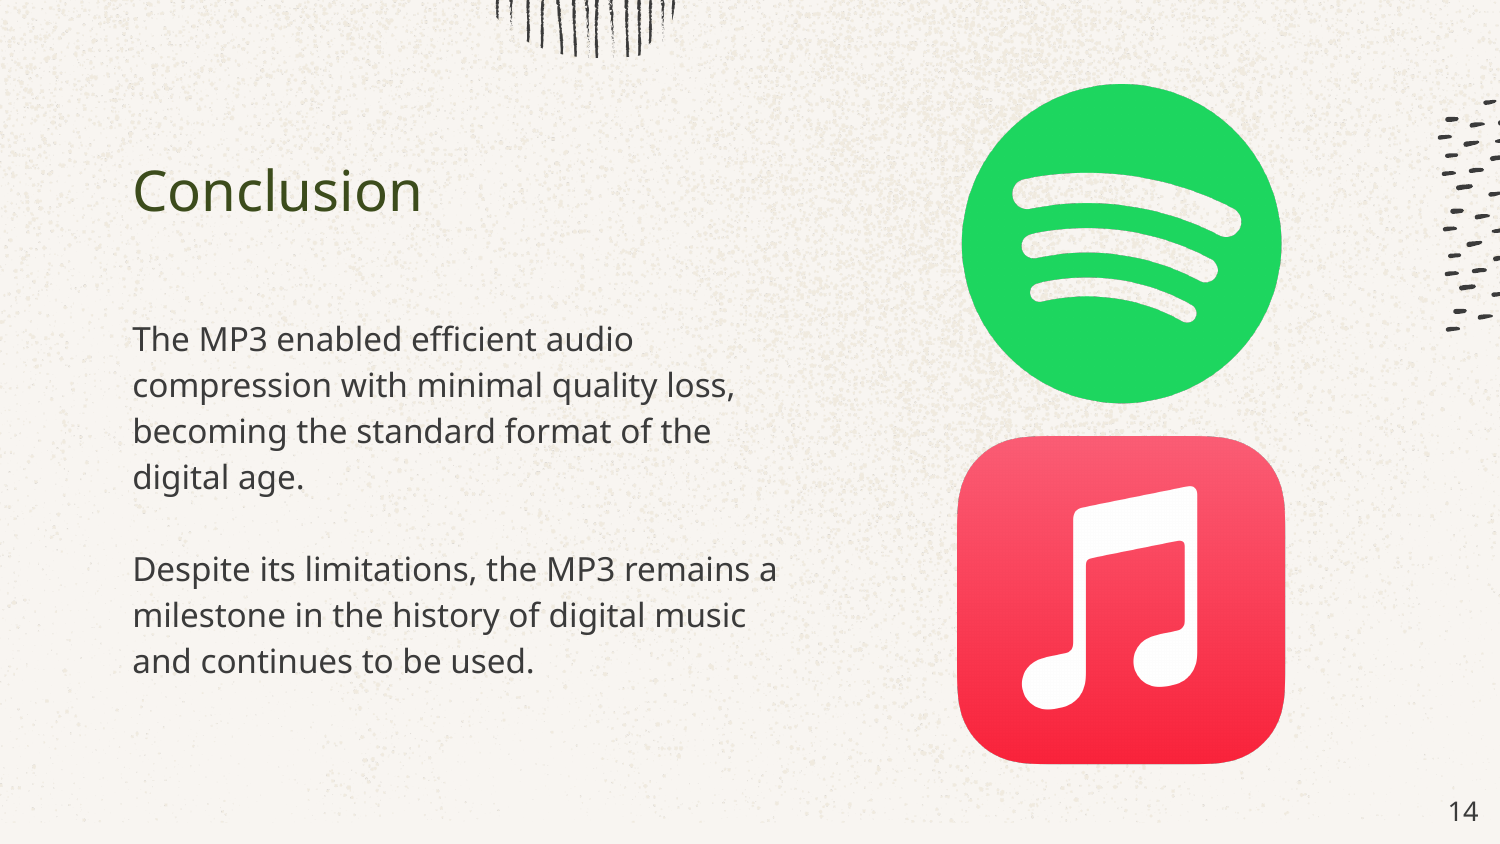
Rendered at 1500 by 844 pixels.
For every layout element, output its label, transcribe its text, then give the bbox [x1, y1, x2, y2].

title Conclusion [117, 139, 796, 297]
slide_number ‹#› [1403, 779, 1494, 844]
picture [478, 0, 677, 59]
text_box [957, 78, 1286, 765]
subtitle The MP3 enabled efficient audio compression with minimal quality loss, becoming the standard format of the digital age. Despite its limitations, the MP3 remains a milestone in the history of digital music and continues to be used. [117, 297, 796, 818]
